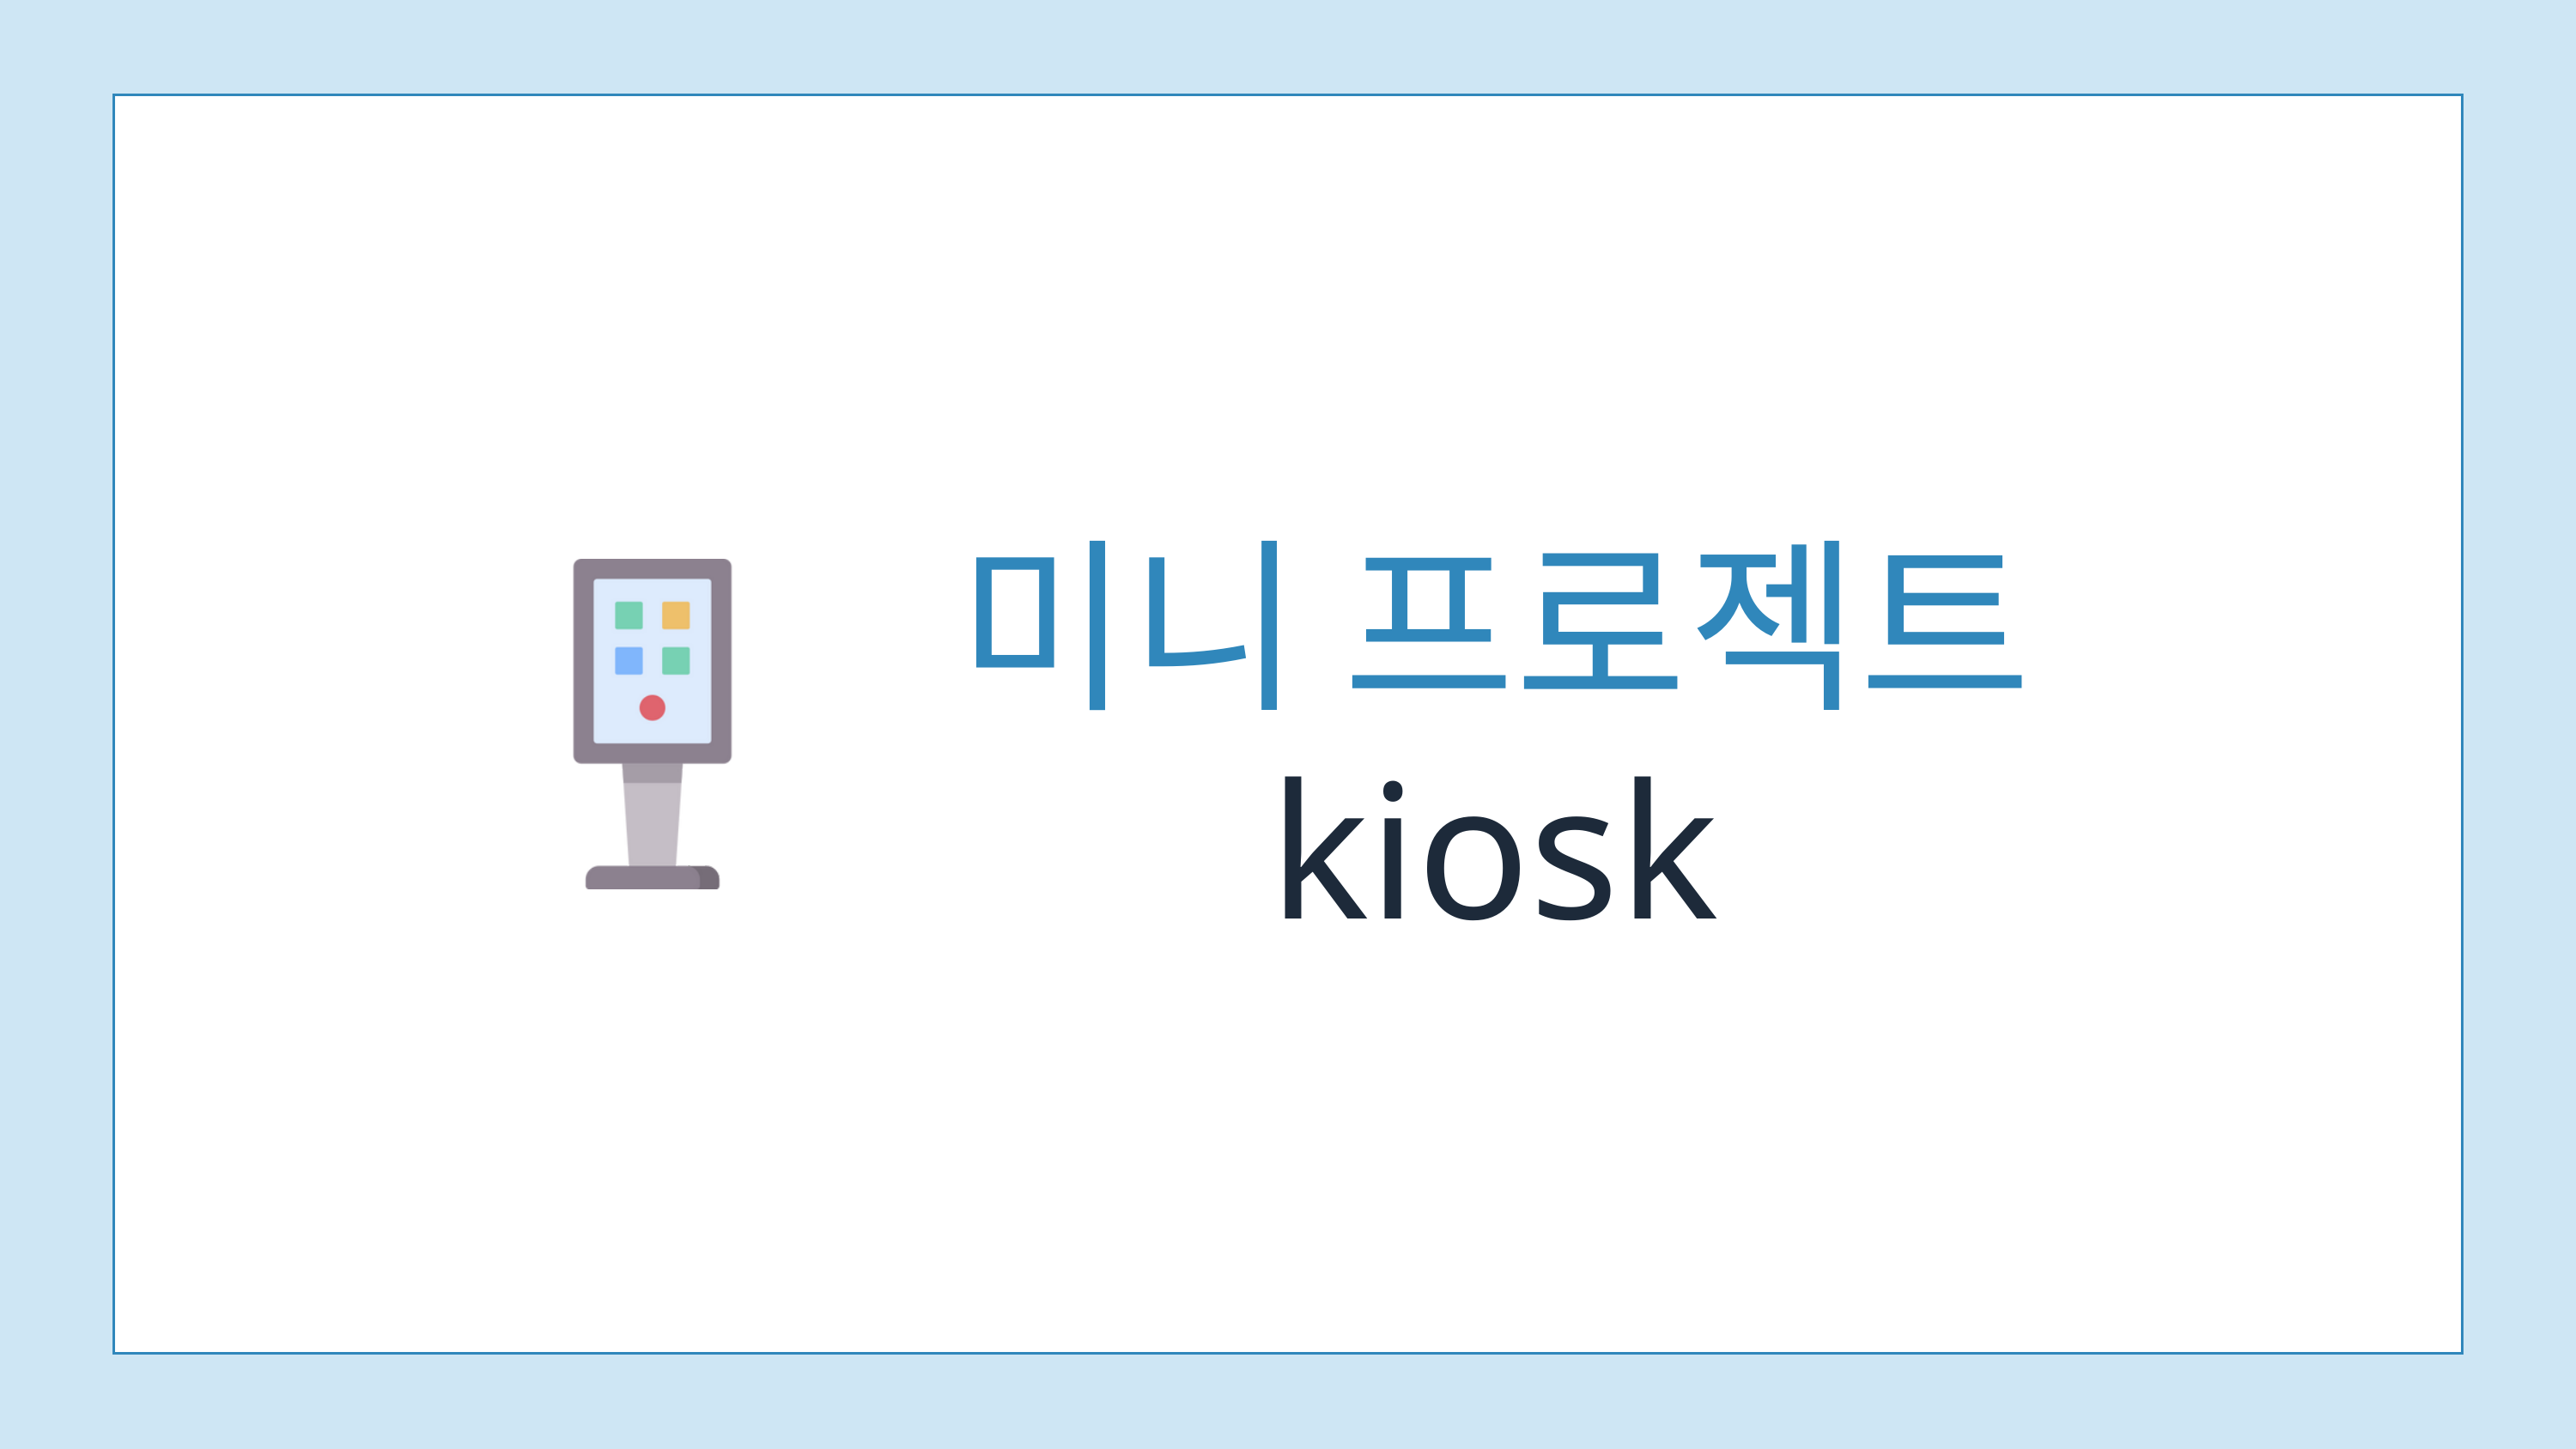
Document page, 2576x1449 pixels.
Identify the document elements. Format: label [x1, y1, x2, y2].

text_box [113, 94, 2463, 1354]
